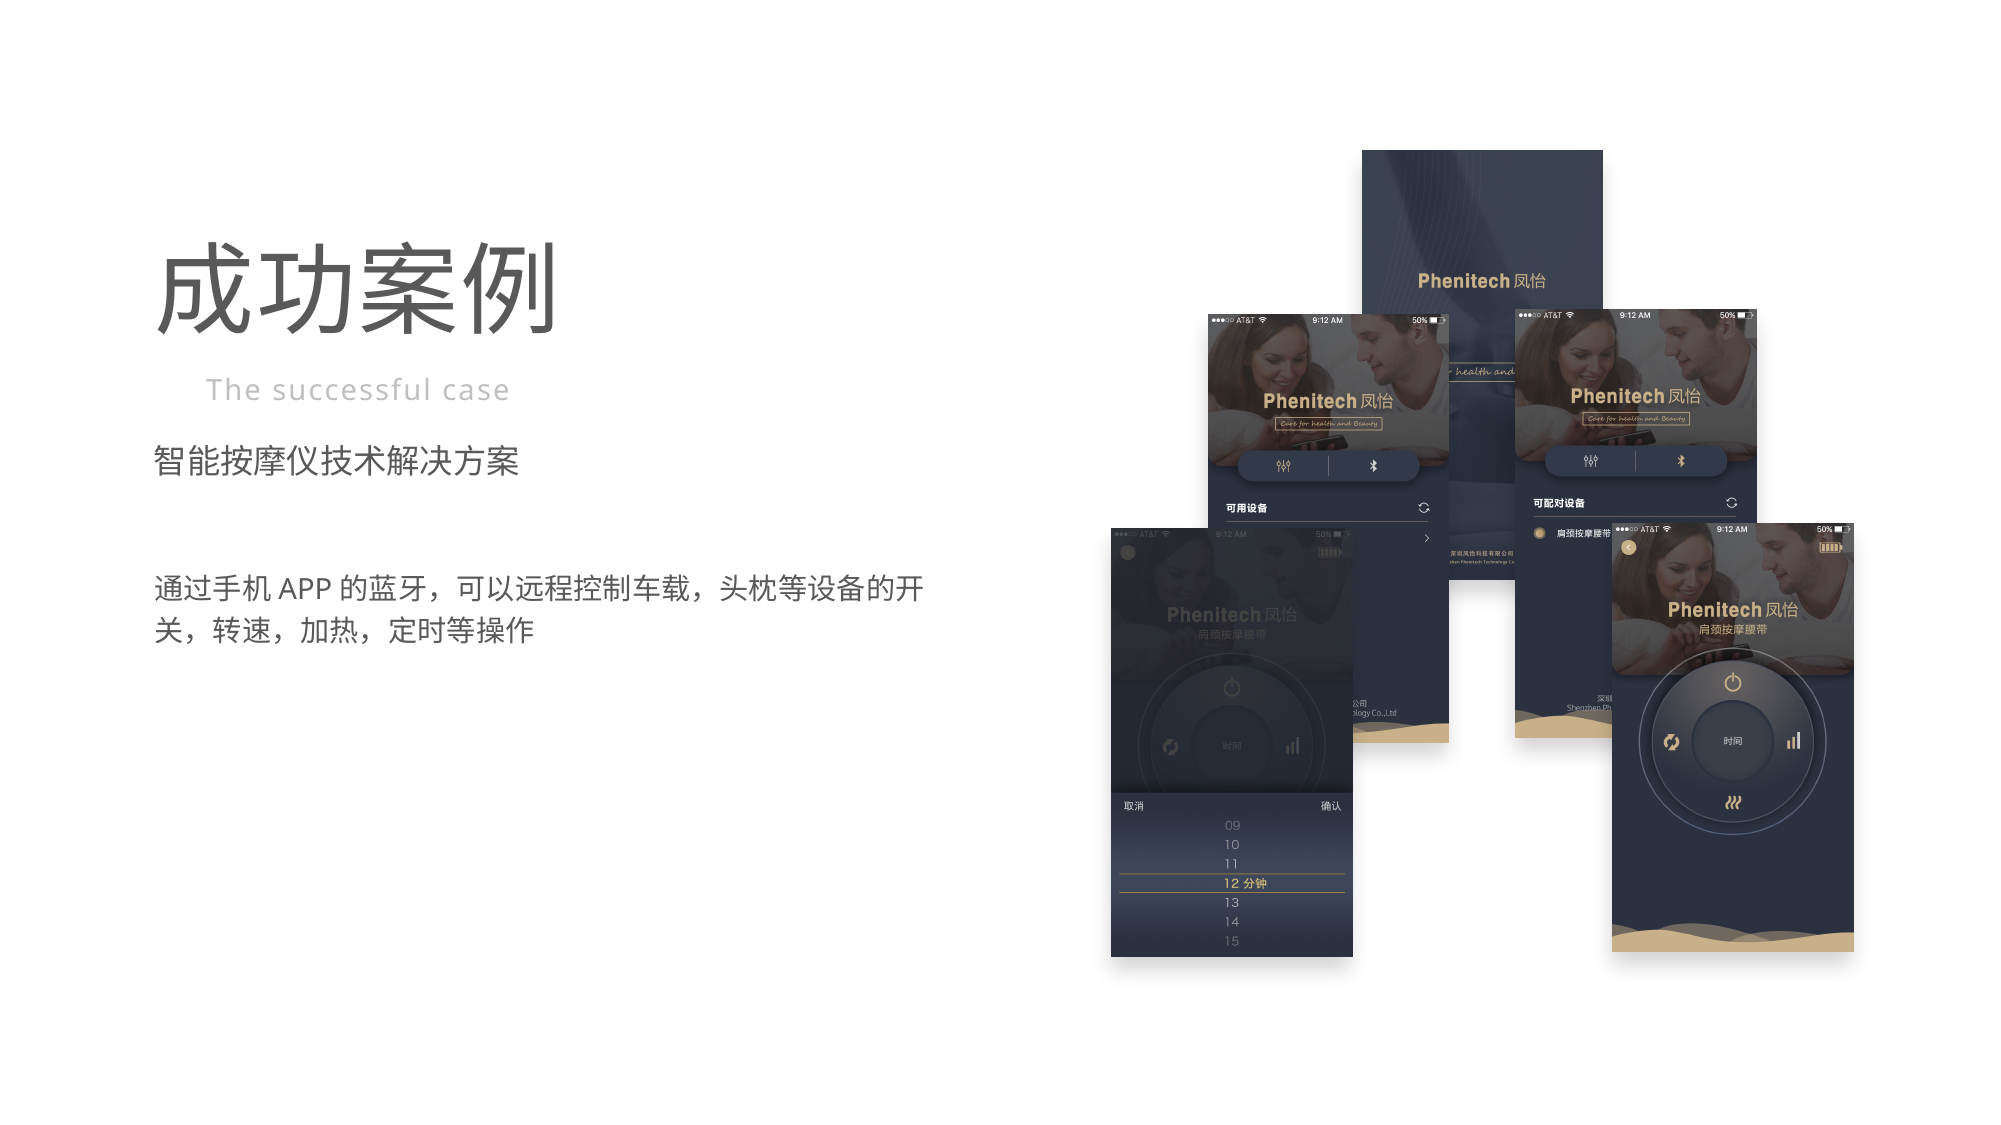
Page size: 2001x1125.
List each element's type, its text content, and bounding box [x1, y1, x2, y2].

text_box 智能按摩仪技术解决方案 [139, 433, 535, 578]
text_box 通过手机APP的蓝牙，可以远程控制车载，头枕等设备的开关，转速，加热，定时等操作 [136, 554, 969, 656]
text_box The successful case [191, 280, 525, 414]
picture [1111, 150, 1854, 957]
text_box 成功案例 [139, 220, 576, 354]
